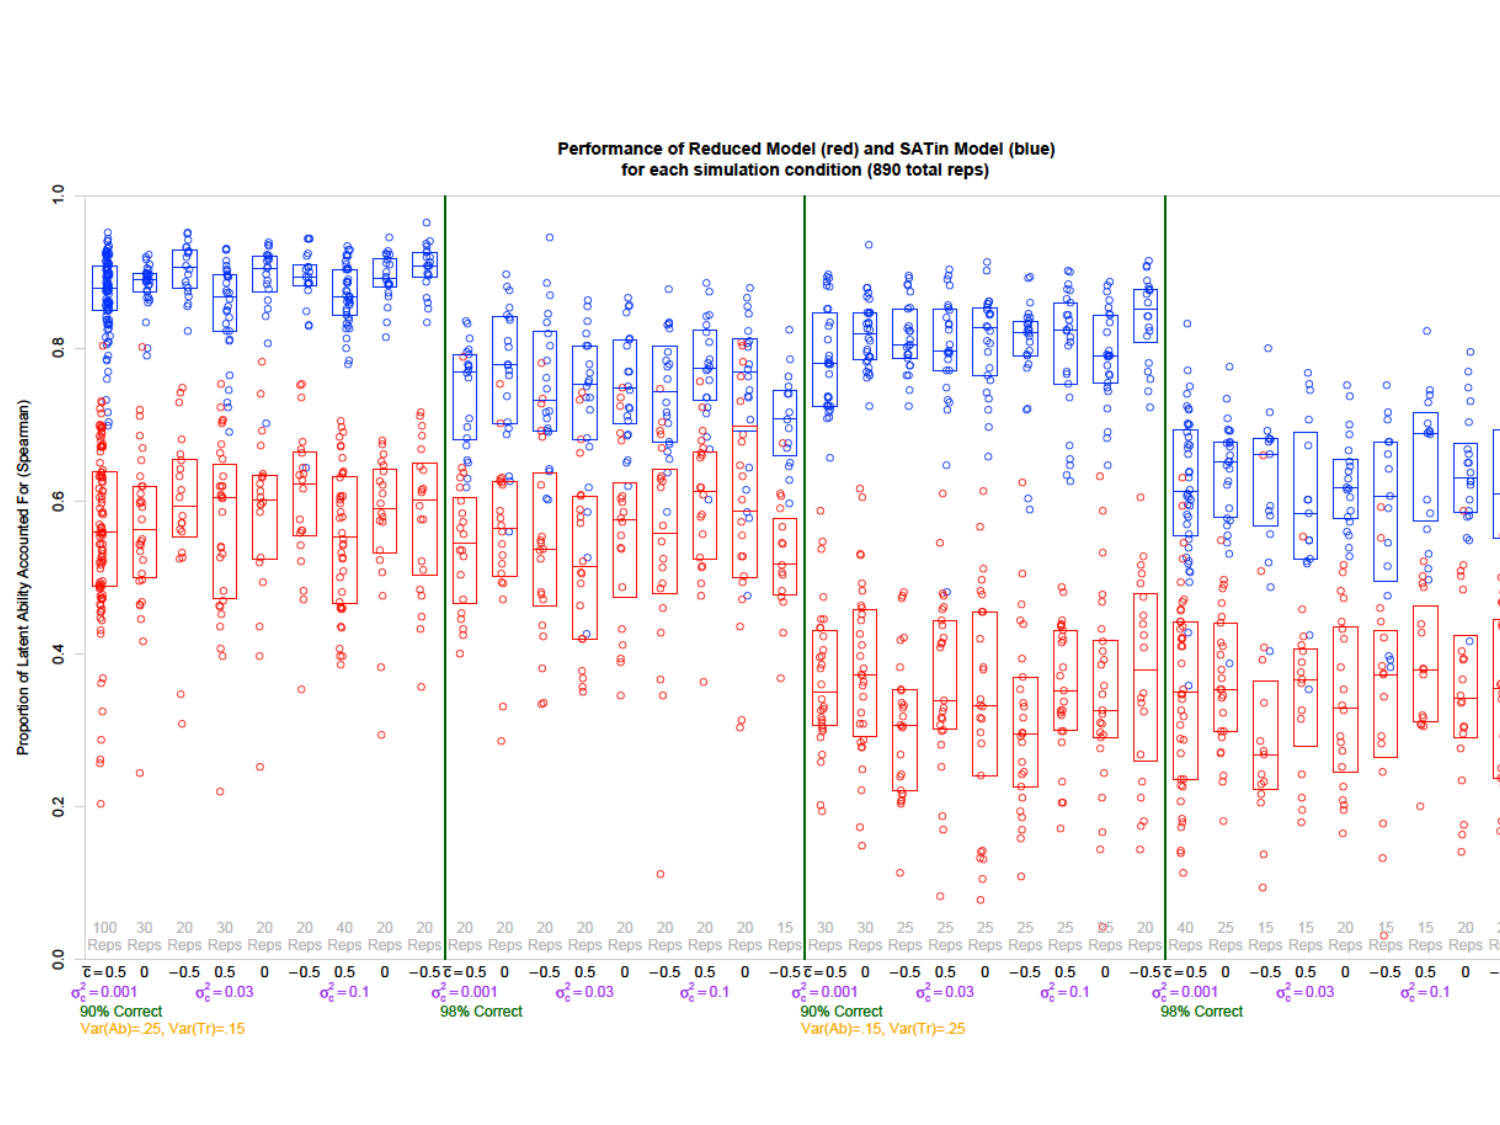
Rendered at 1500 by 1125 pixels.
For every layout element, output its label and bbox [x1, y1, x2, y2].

text_box [12, 124, 1500, 1051]
